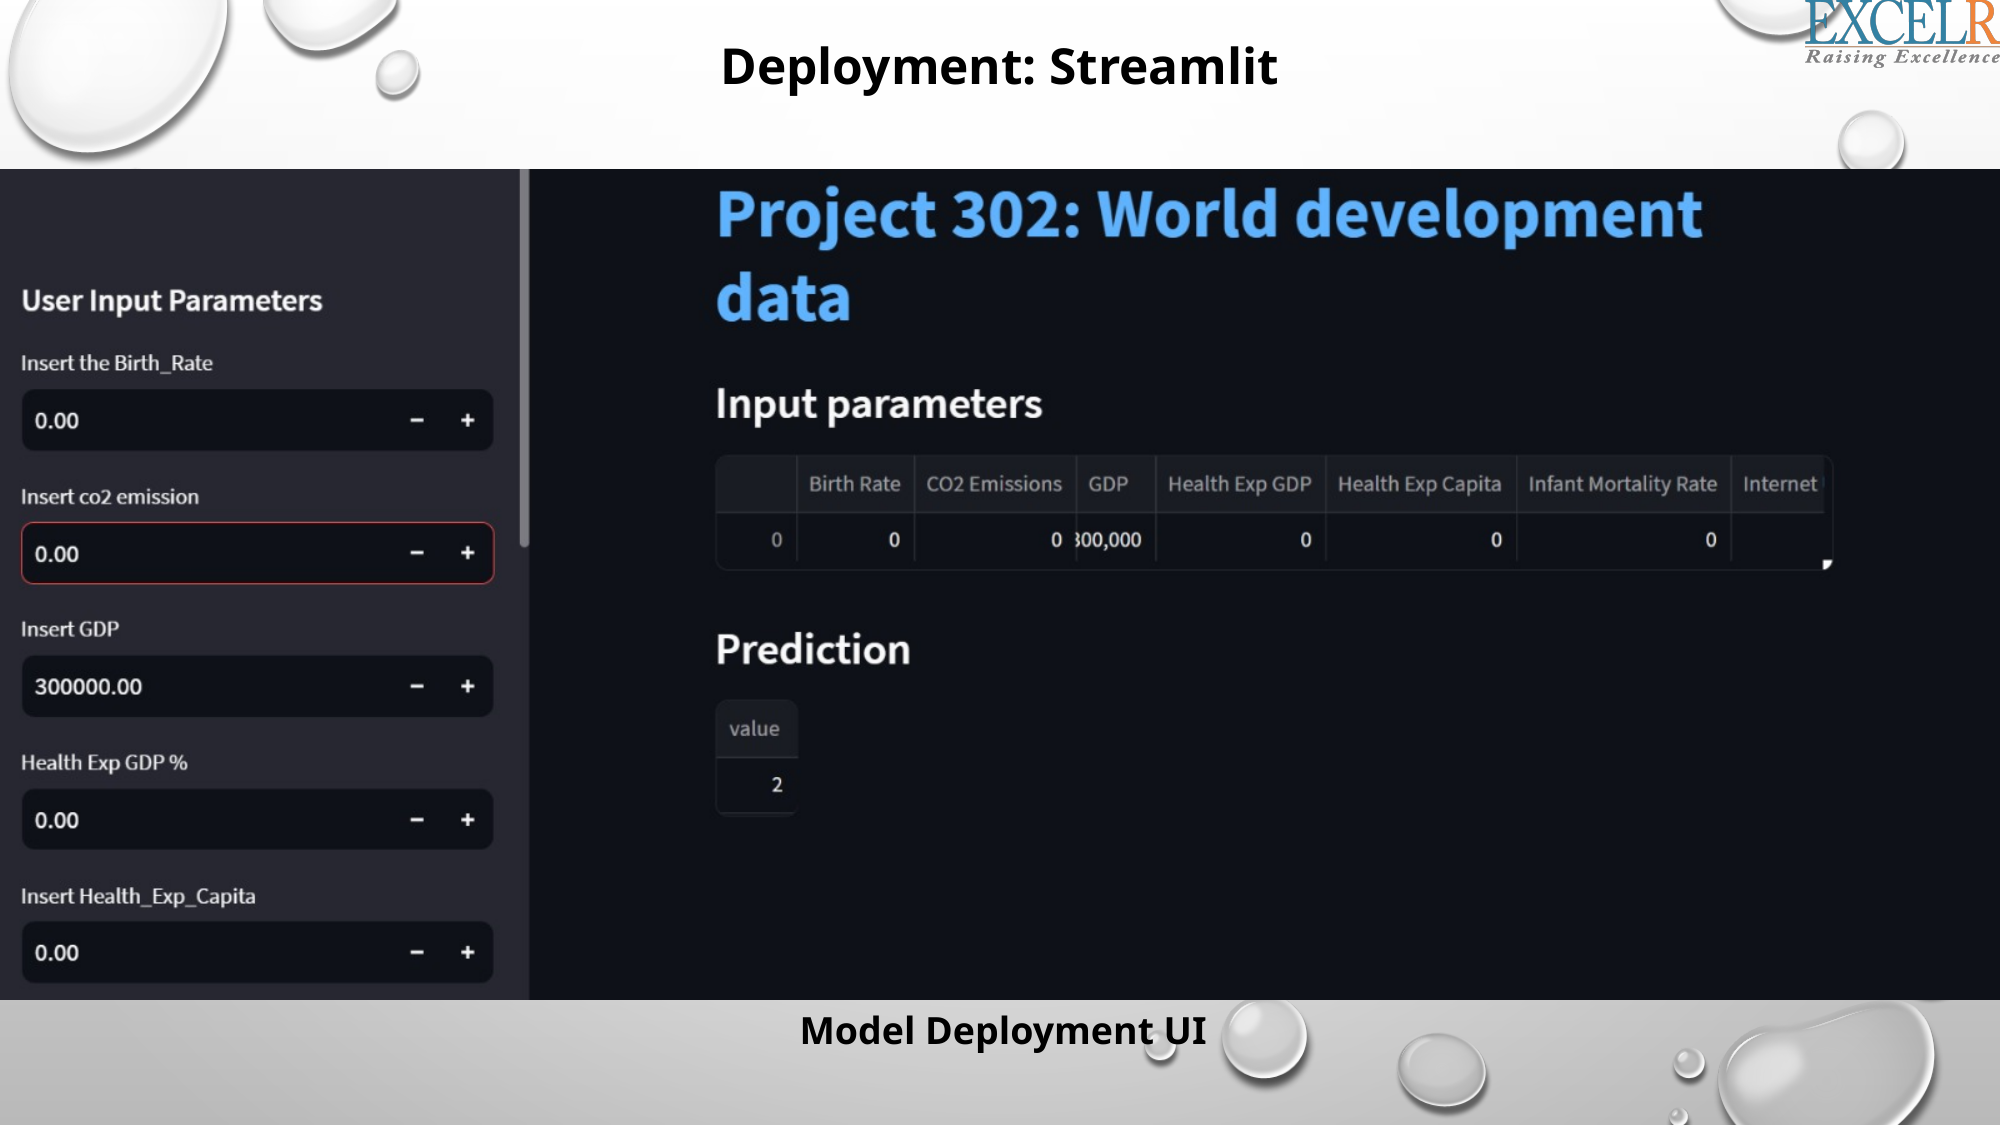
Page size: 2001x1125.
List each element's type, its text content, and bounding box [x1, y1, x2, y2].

text_box Model Deployment UI [784, 1011, 1222, 1059]
text_box Deployment: Streamlit [698, 8, 1302, 128]
picture [0, 0, 2000, 1125]
